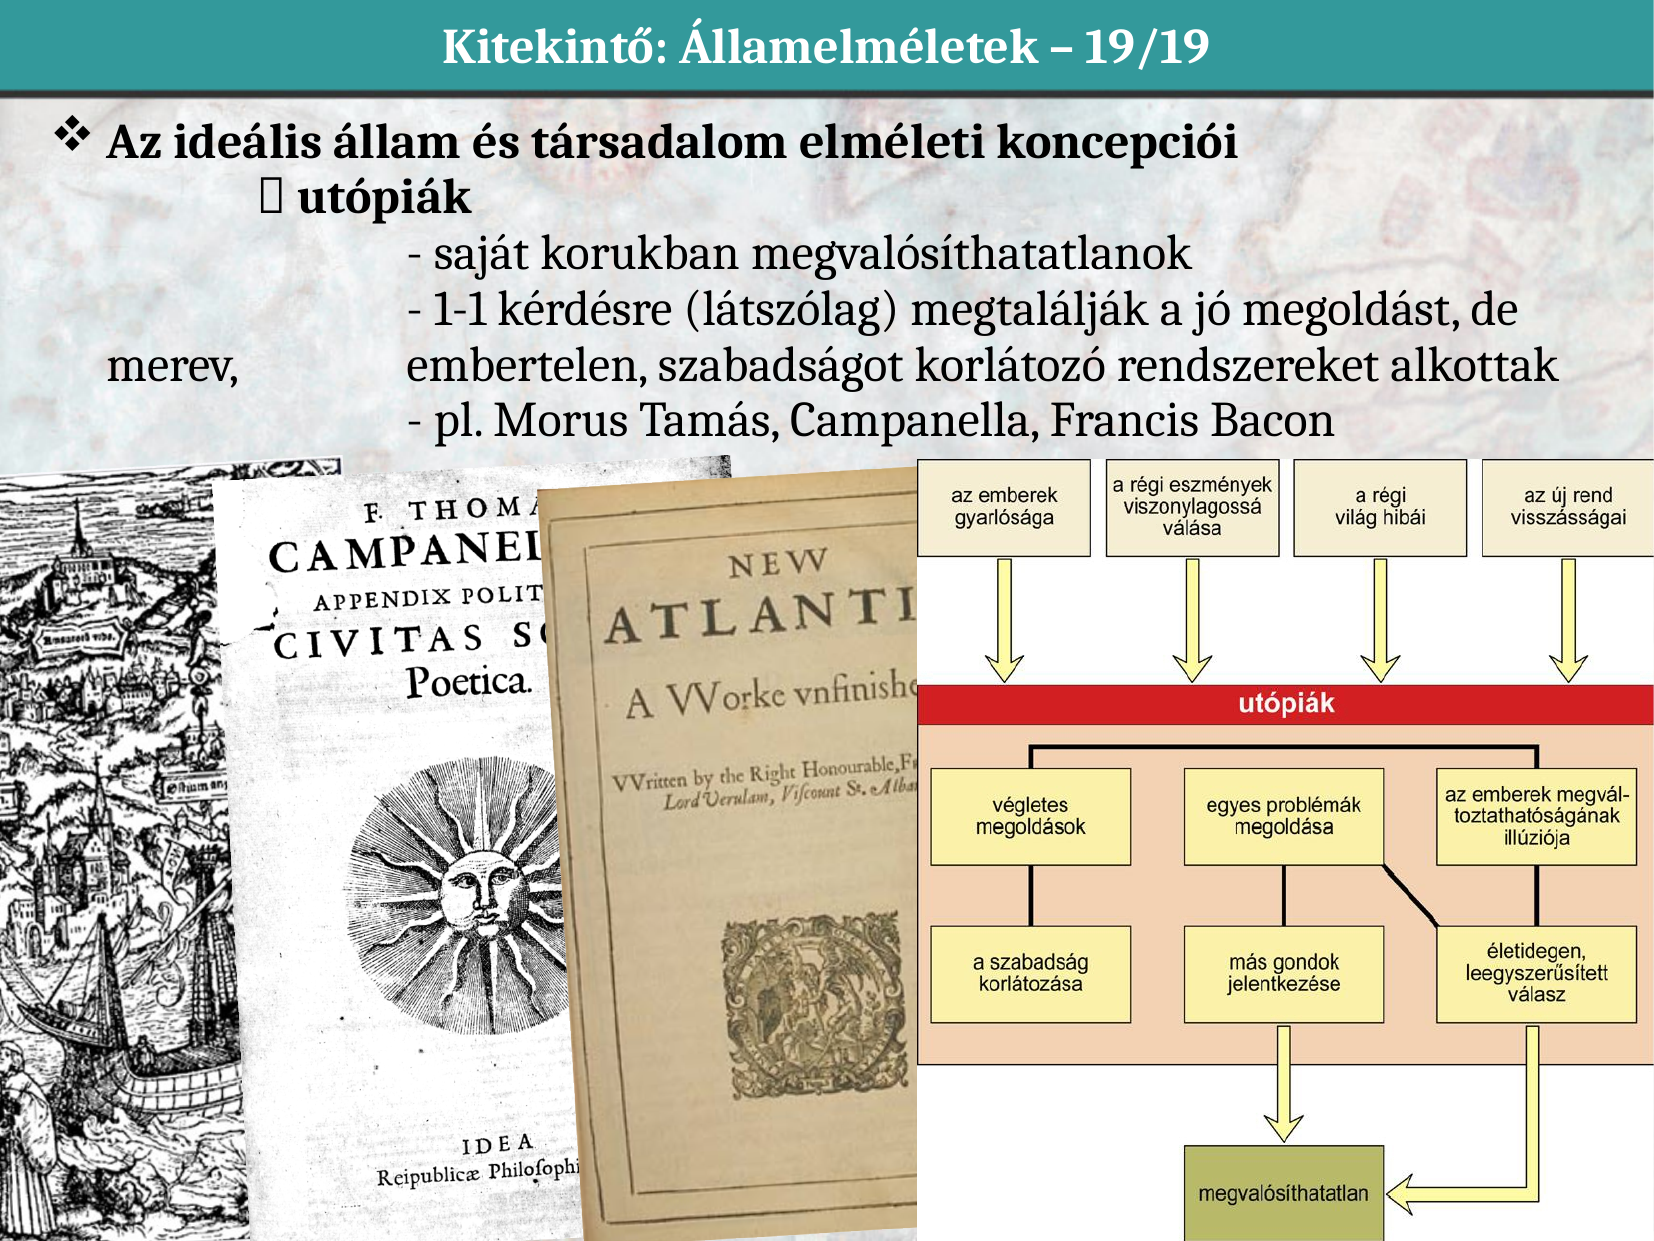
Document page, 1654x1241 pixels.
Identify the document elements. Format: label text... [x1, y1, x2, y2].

picture [0, 95, 1654, 1241]
title Kitekintő: Államelméletek – 19/19 [0, 0, 1654, 95]
text_box Az ideális állam és társadalom elméleti koncepciói  utópiák - saját korukban megvalósíthatatlanok - 1-1 kérdésre (látszólag) megtalálják a jó megoldást, de merev, embertelen, szabadságot korlátozó rendszereket alkottak - pl. Morus Tamás, Campanella, Francis Bacon [35, 106, 1607, 460]
